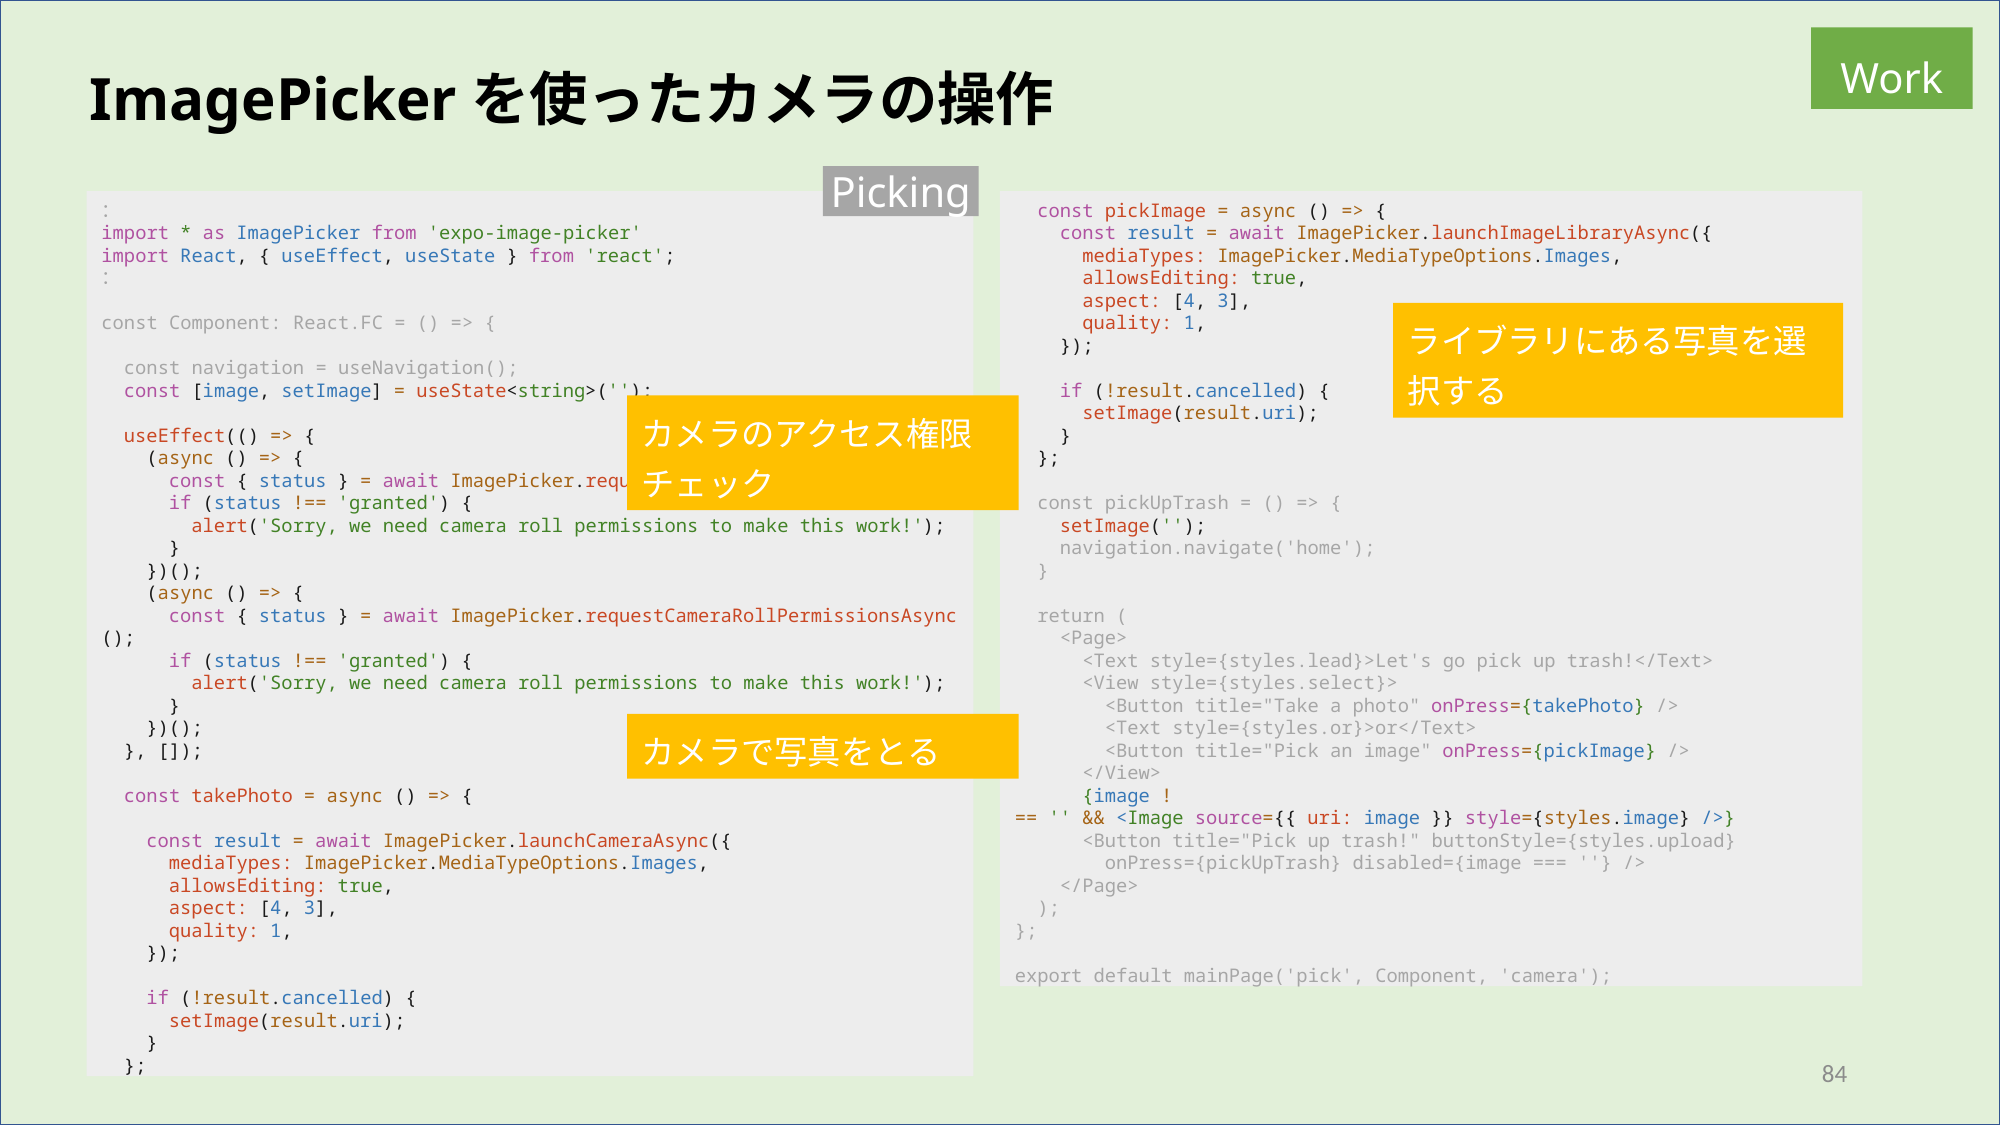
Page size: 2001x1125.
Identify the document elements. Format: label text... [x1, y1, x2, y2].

text_box ImagePickerを使ったカメラの操作 [74, 54, 1454, 140]
text_box [0, 0, 2000, 1125]
text_box カメラで写真をとる [627, 713, 1019, 779]
slide_number 84 [1412, 1042, 1863, 1103]
text_box ： import * as ImagePicker from 'expo-image-picker' import React, { useEffect, useState } from 'react'; ： const Component: React.FC = () => { const navigation = useNavigation(); const [image, setImage] = useState<string>(''); useEffect(() => { (async () => { const { status } = await ImagePicker.requestCameraPermissionsAsync(); if (status !== 'granted') { alert('Sorry, we need camera roll permissions to make this work!'); } })(); (async () => { const { status } = await ImagePicker.requestCameraRollPermissionsAsync(); if (status !== 'granted') { alert('Sorry, we need camera roll permissions to make this work!'); } })(); }, []); const takePhoto = async () => { const result = await ImagePicker.launchCameraAsync({ mediaTypes: ImagePicker.MediaTypeOptions.Images, allowsEditing: true, aspect: [4, 3], quality: 1, }); if (!result.cancelled) { setImage(result.uri); } }; [86, 191, 974, 1077]
text_box Picking [822, 166, 979, 217]
text_box カメラのアクセス権限チェック [627, 395, 1019, 511]
text_box const pickImage = async () => { const result = await ImagePicker.launchImageLibraryAsync({ mediaTypes: ImagePicker.MediaTypeOptions.Images, allowsEditing: true, aspect: [4, 3], quality: 1, }); if (!result.cancelled) { setImage(result.uri); } }; const pickUpTrash = () => { setImage(''); navigation.navigate('home'); } return ( <Page> <Text style={styles.lead}>Let's go pick up trash!</Text> <View style={styles.select}> <Button title="Take a photo" onPress={takePhoto} /> <Text style={styles.or}>or</Text> <Button title="Pick an image" onPress={pickImage} /> </View> {image !== '' && <Image source={{ uri: image }} style={styles.image} />} <Button title="Pick up trash!" buttonStyle={styles.upload} onPress={pickUpTrash} disabled={image === ''} /> </Page> ); }; export default mainPage('pick', Component, 'camera'); [999, 191, 1863, 987]
text_box ライブラリにある写真を選択する [1393, 302, 1844, 418]
text_box Work [1811, 27, 1973, 109]
